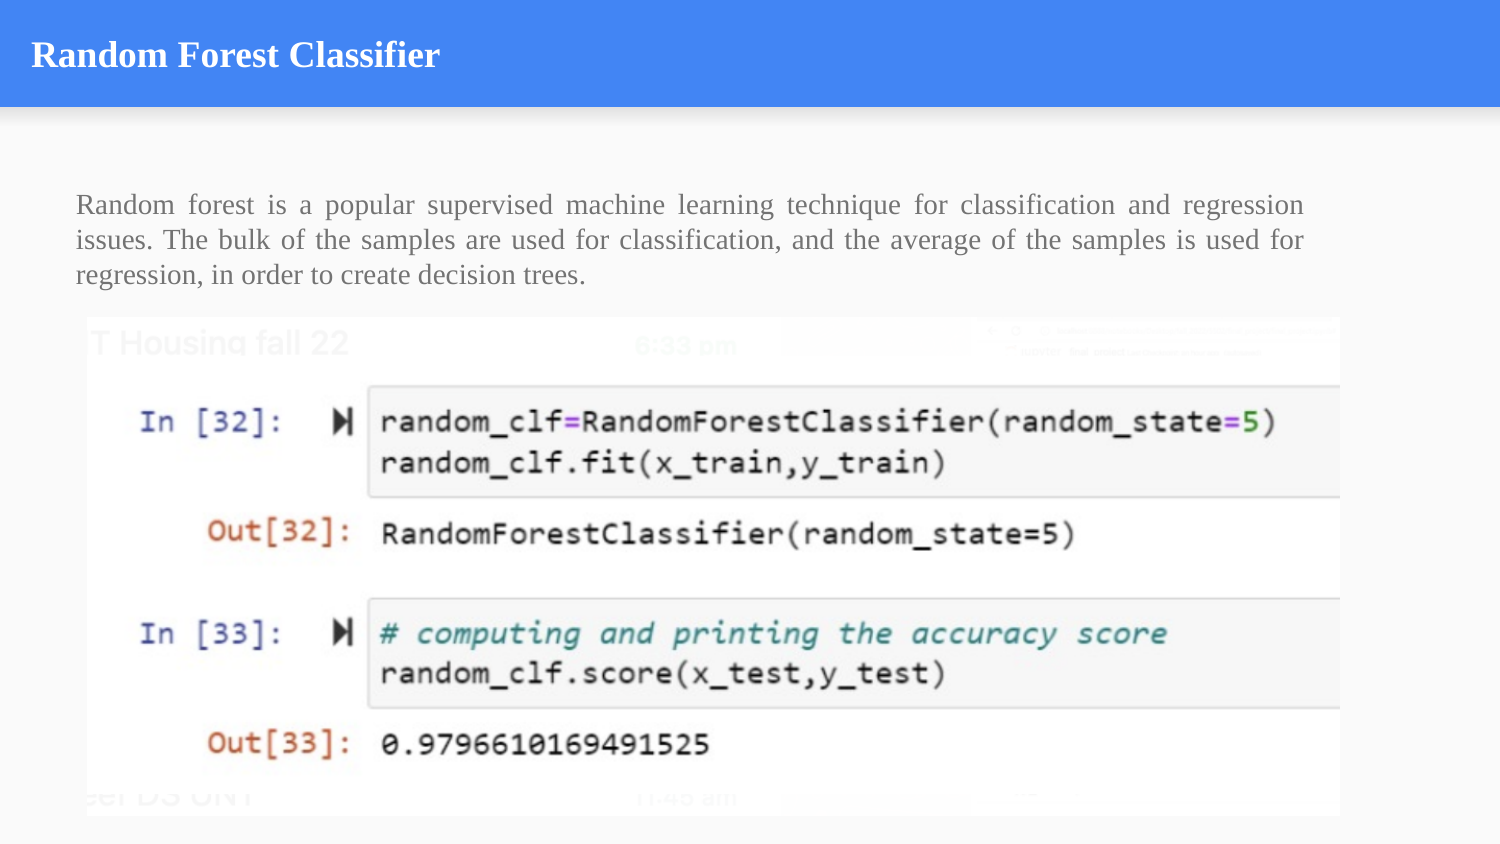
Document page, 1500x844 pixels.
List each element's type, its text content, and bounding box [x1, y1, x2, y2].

title Random Forest Classifier [16, 2, 1464, 102]
text_box Random forest is a popular supervised machine learning technique for classification and regression issues. The bulk of the samples are used for classification, and the average of the samples is used for regression, in order to create decision trees. [61, 177, 1321, 298]
picture [87, 317, 1340, 816]
